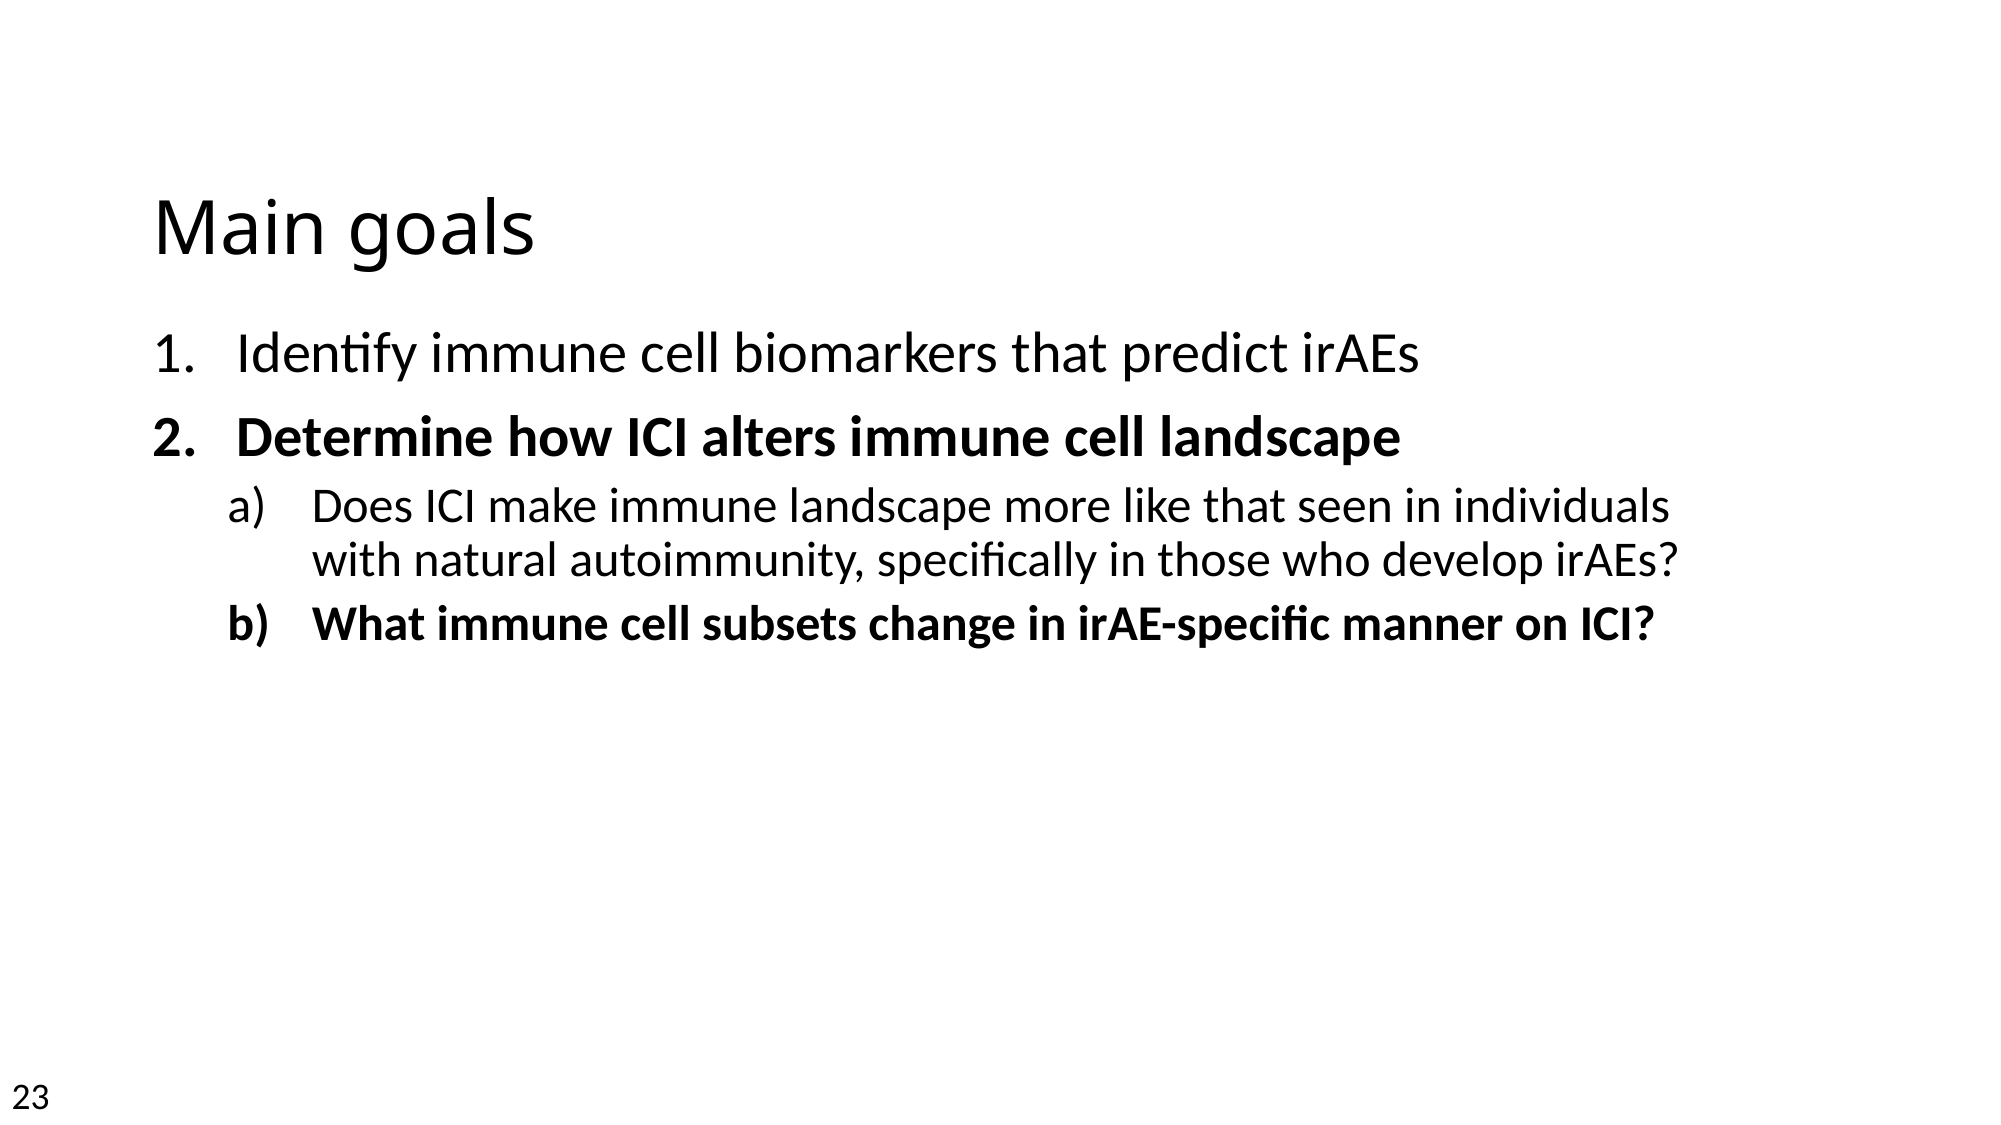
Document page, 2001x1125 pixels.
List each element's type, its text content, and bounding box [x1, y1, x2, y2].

list Identify immune cell biomarkers that predict irAEs Determine how ICI alters immune cell landscape Does ICI make immune landscape more like that seen in individuals with natural autoimmunity, specifically in those who develop irAEs? What immune cell subsets change in irAE-specific manner on ICI? [137, 314, 1766, 1074]
text_box 23 [0, 1064, 105, 1125]
title Main goals [137, 97, 1685, 314]
